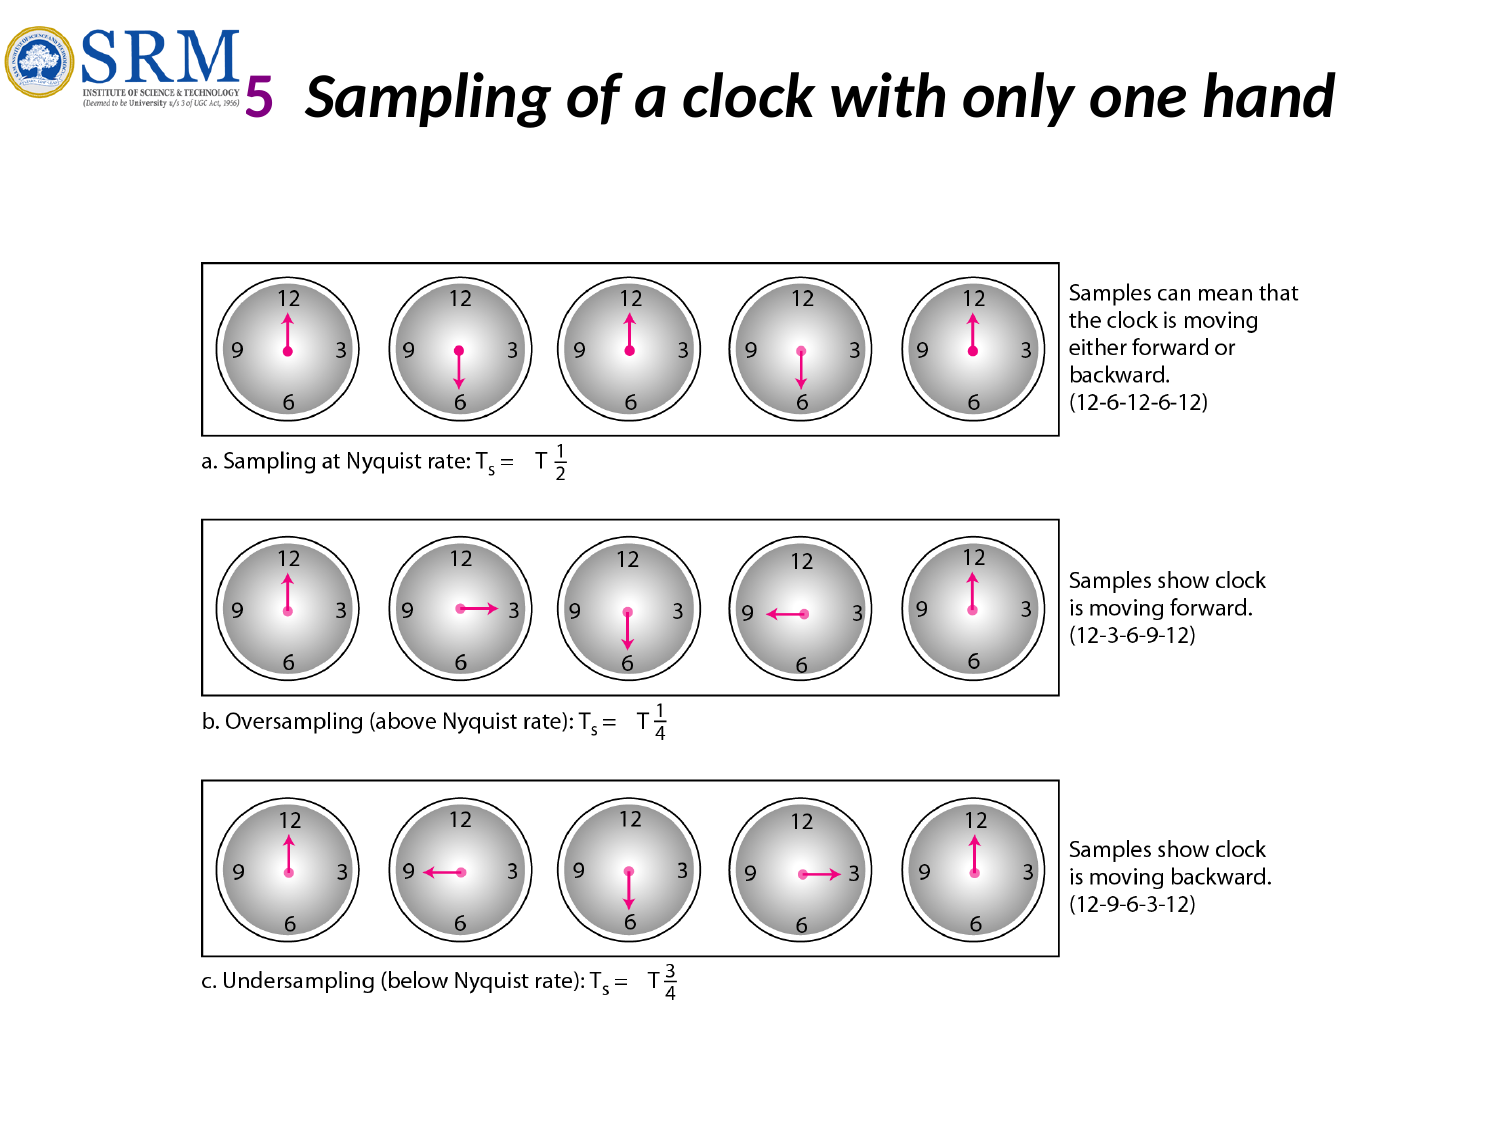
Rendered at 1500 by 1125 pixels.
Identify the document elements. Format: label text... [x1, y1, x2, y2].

title 4.25 Sampling of a clock with only one hand [75, 45, 1425, 233]
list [201, 262, 1299, 1006]
picture [1, 10, 246, 118]
